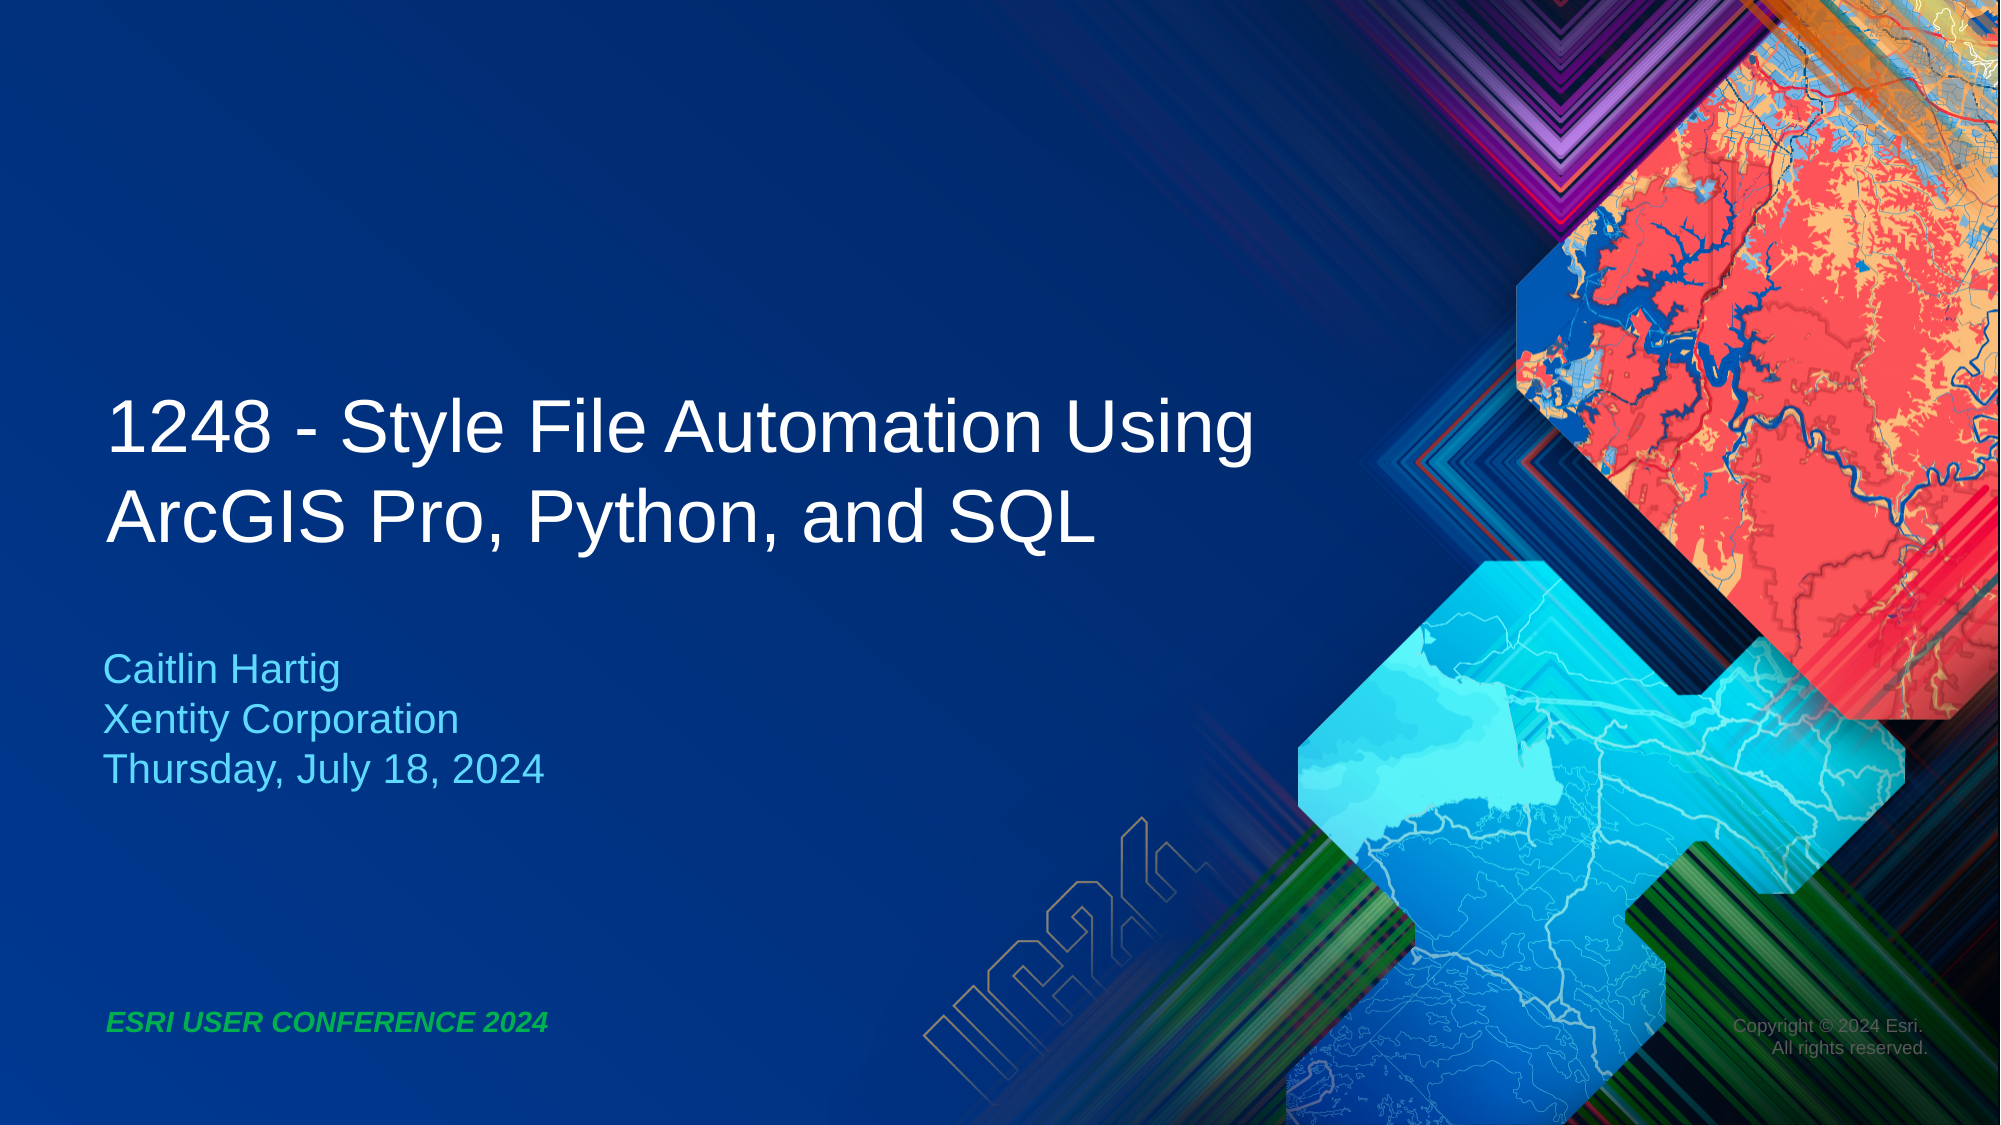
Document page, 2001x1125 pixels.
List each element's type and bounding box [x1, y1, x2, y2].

text_box [0, 0, 2000, 1125]
